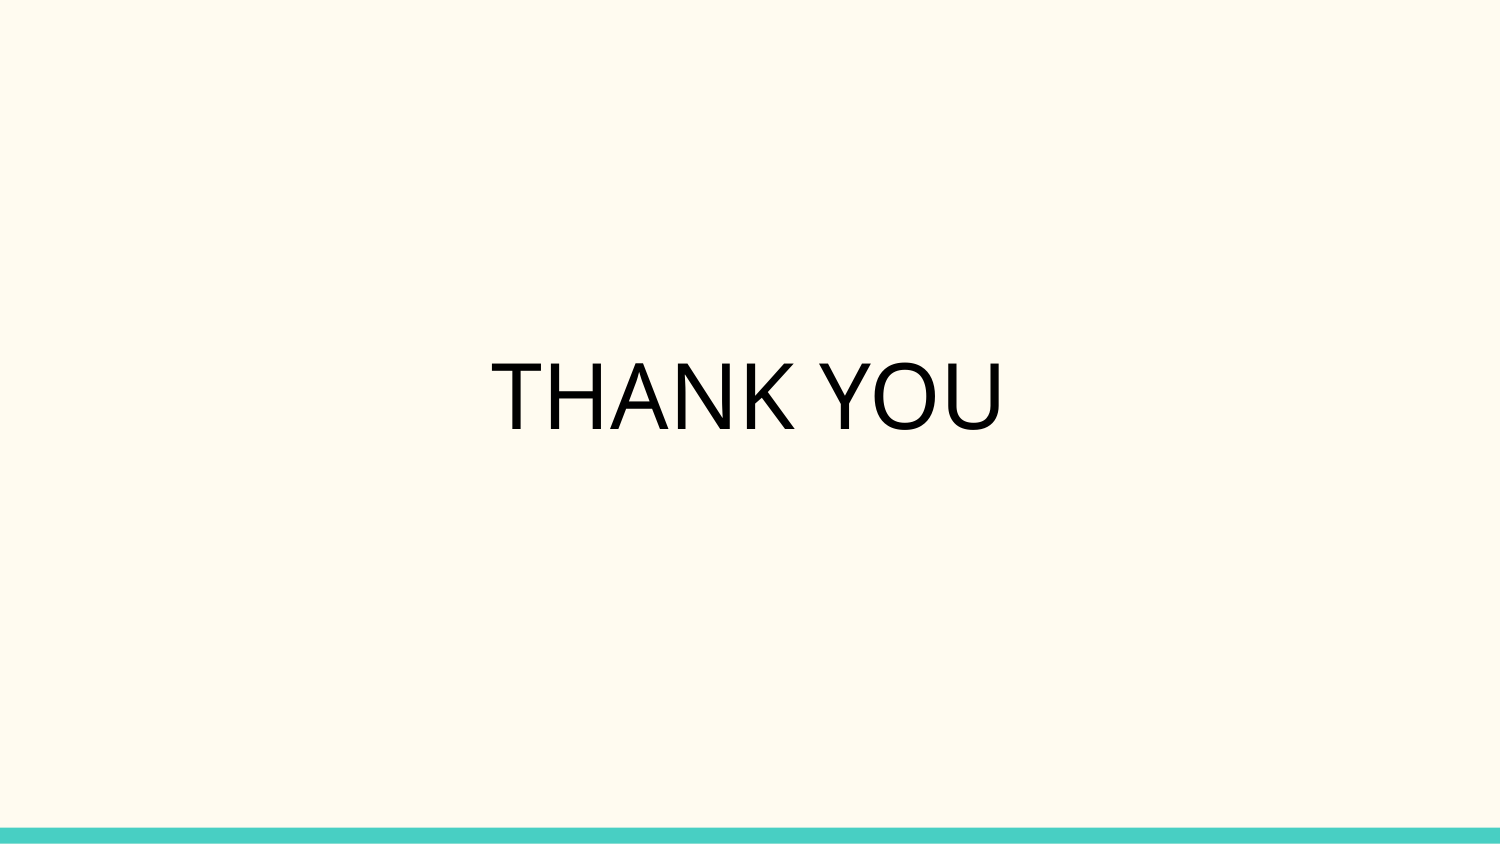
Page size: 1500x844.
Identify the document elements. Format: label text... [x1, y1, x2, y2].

title THANK YOU [51, 285, 1449, 501]
